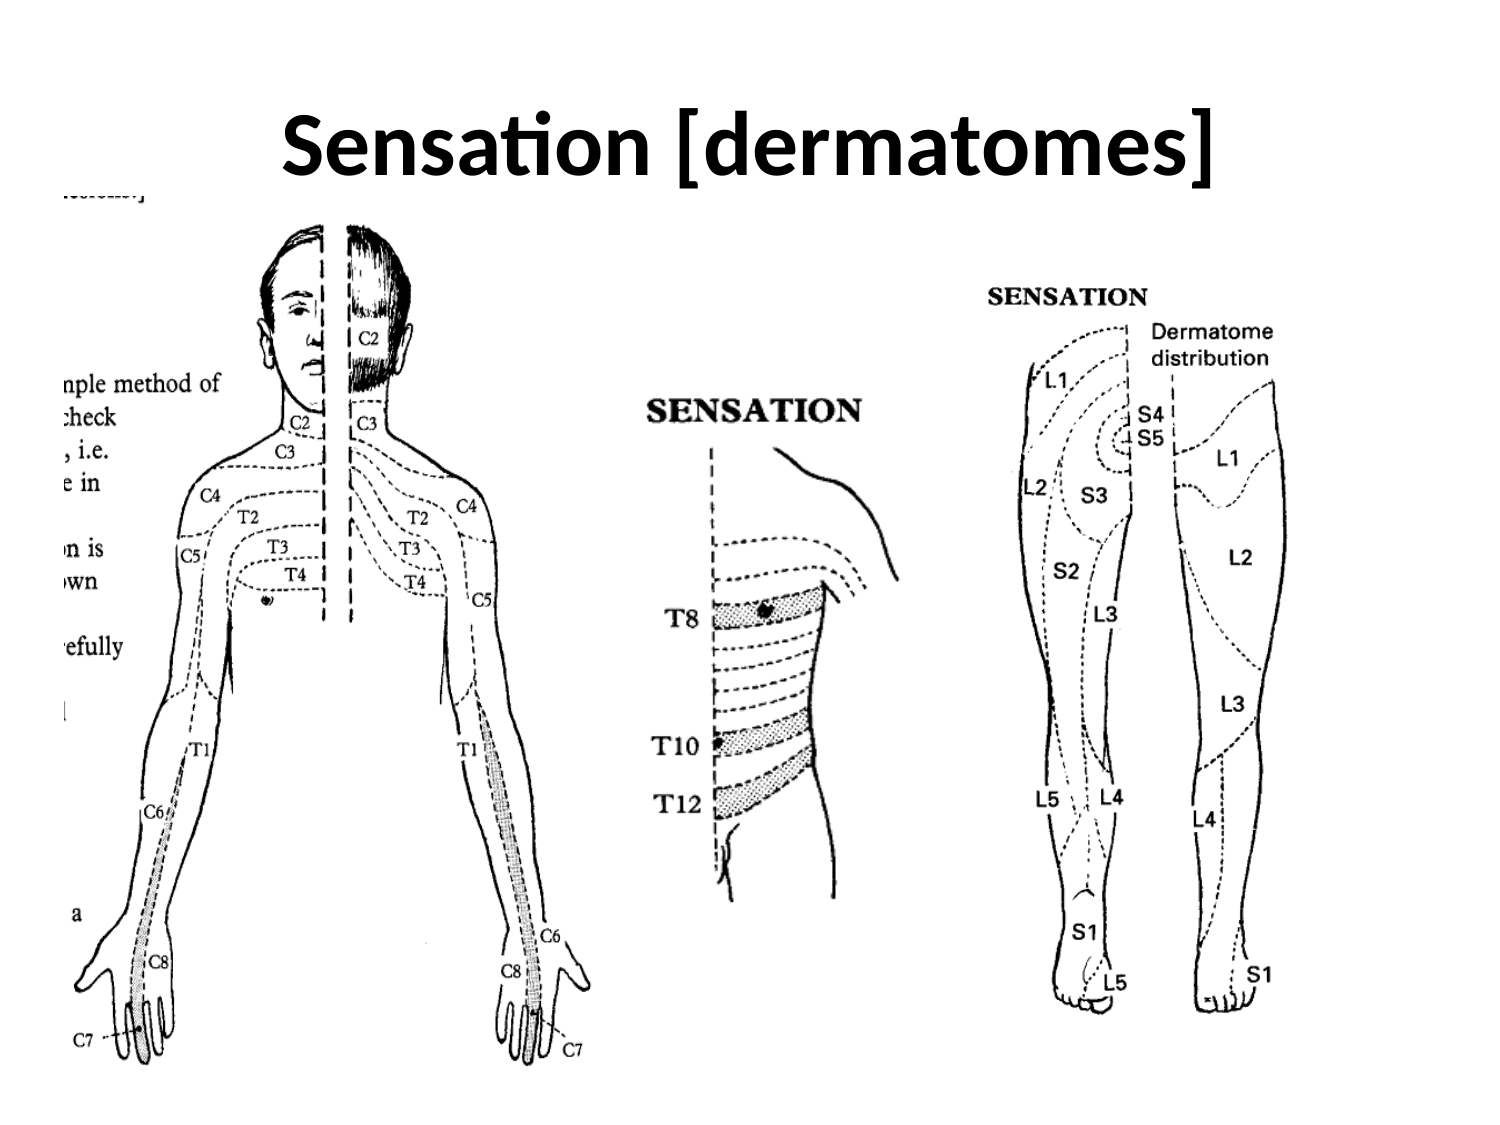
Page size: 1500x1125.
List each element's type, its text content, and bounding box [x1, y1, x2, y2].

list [962, 278, 1311, 1022]
picture [64, 195, 908, 1083]
title Sensation [dermatomes] [75, 45, 1425, 233]
